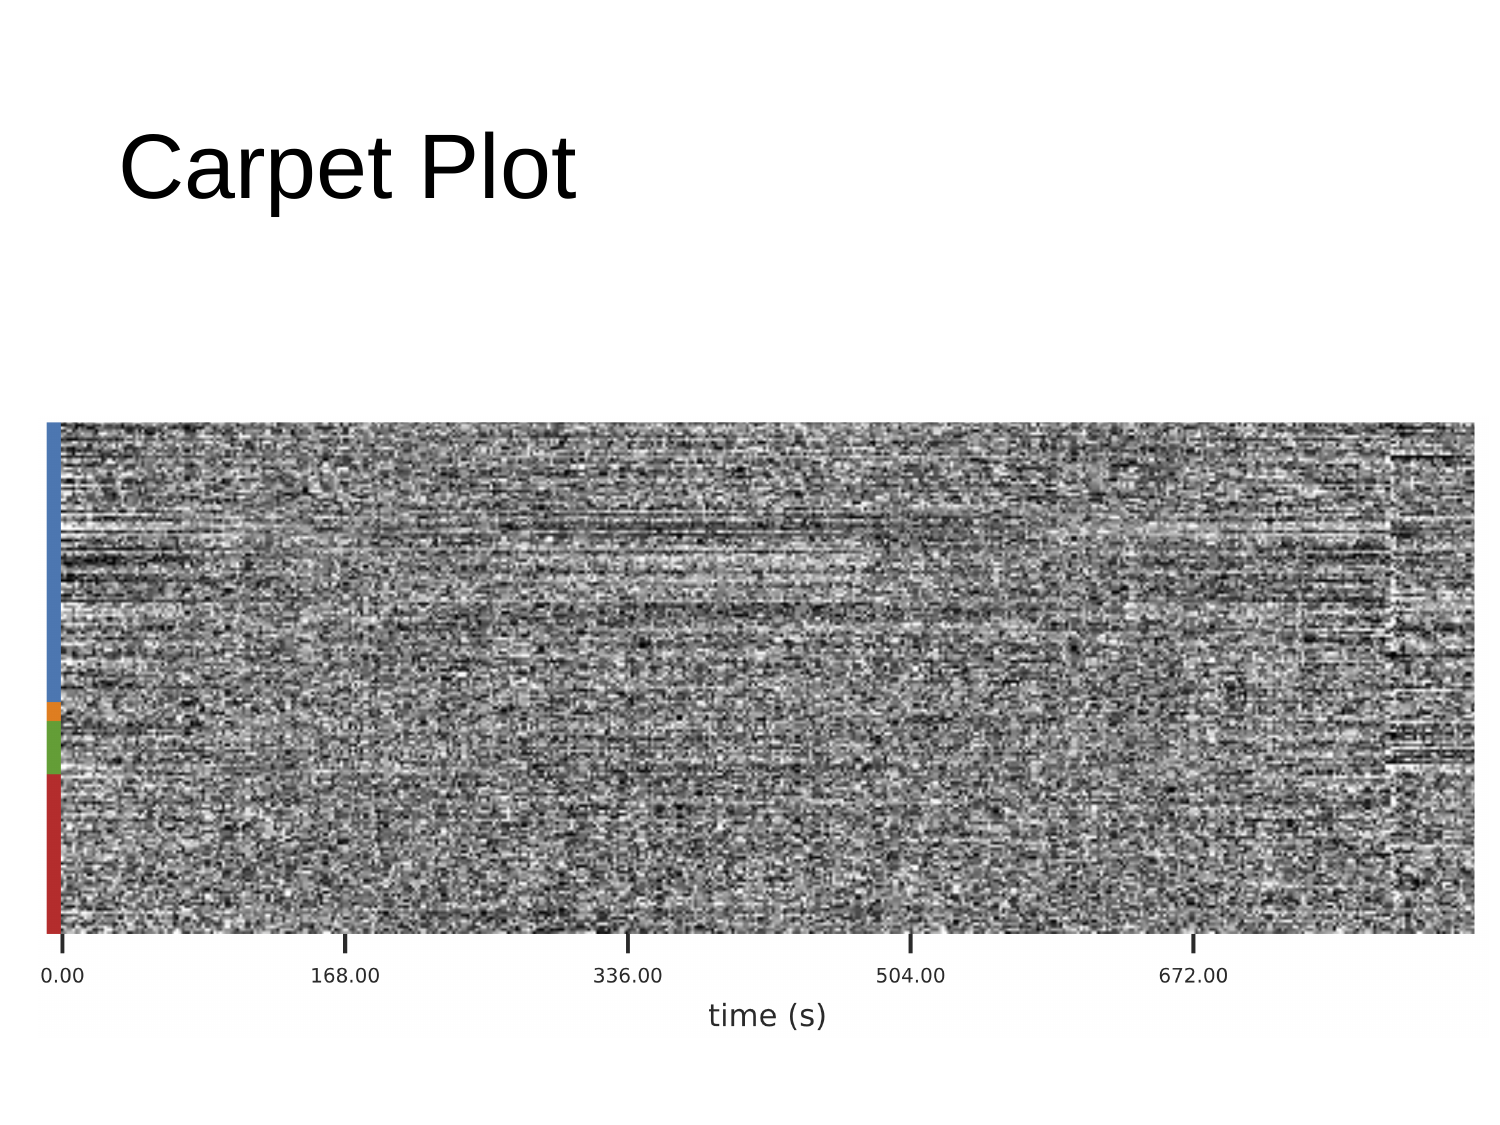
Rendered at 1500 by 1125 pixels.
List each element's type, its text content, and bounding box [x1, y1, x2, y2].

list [38, 416, 1489, 1038]
title Carpet Plot [103, 59, 1397, 278]
